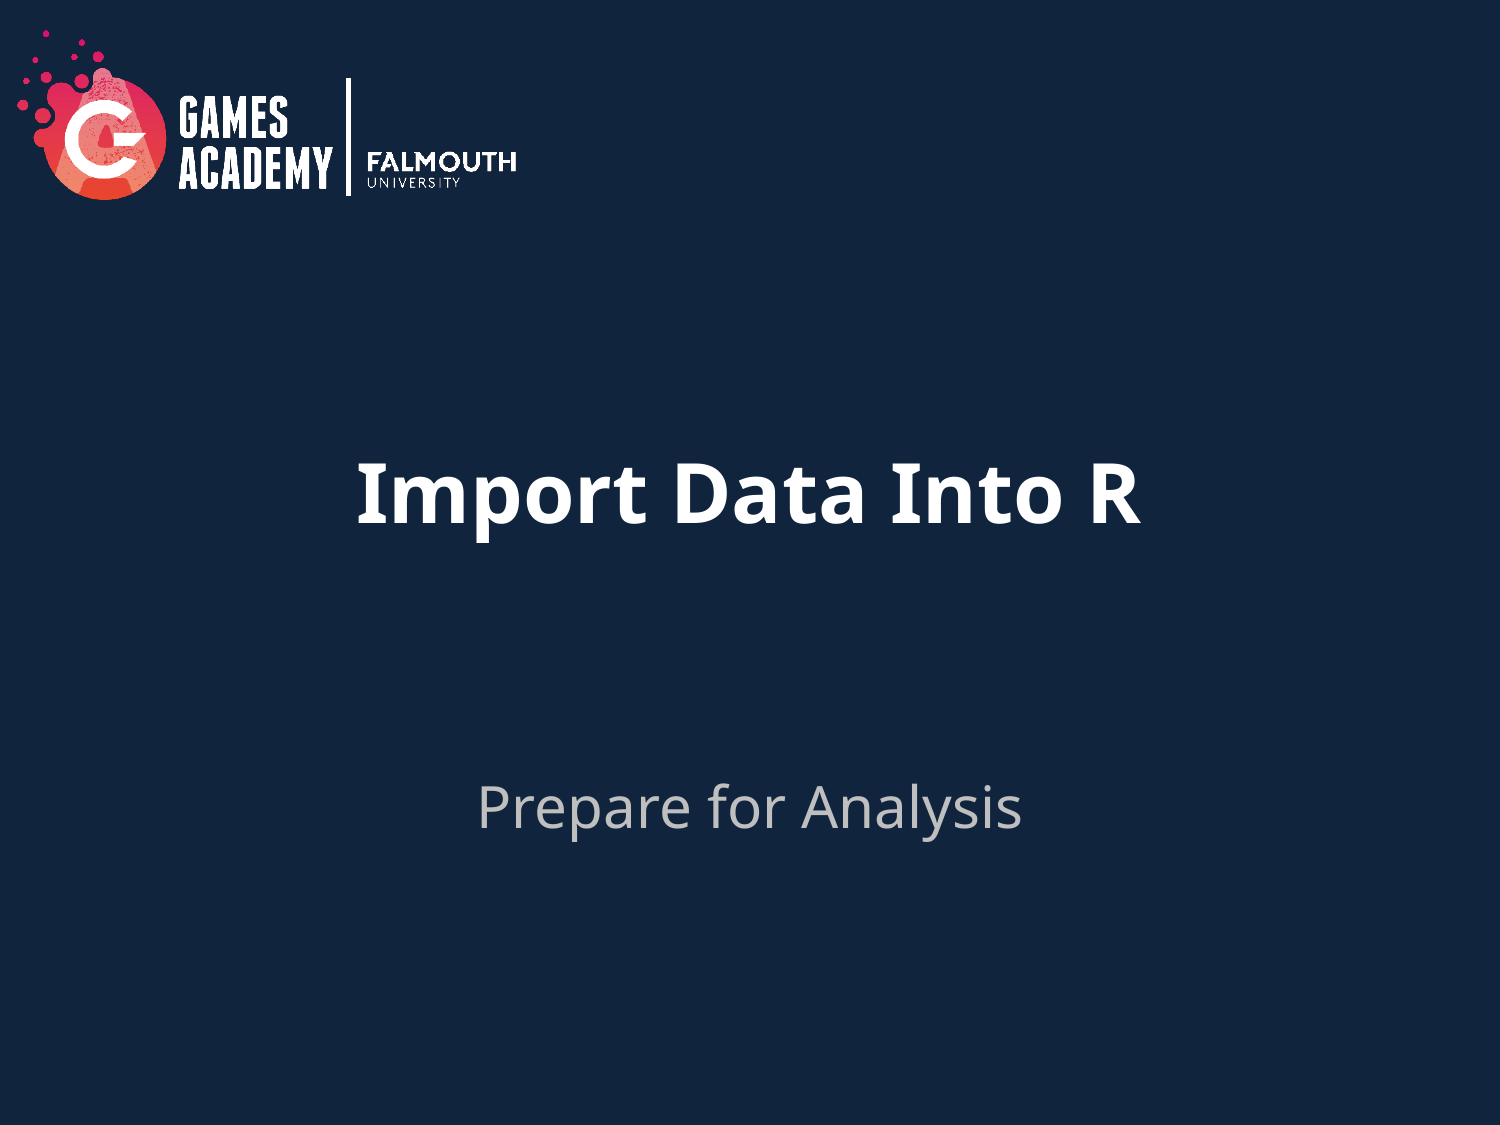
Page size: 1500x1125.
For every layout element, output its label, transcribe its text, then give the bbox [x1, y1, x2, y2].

subtitle Prepare for Analysis [225, 763, 1275, 878]
picture [17, 30, 333, 200]
picture [361, 148, 519, 193]
title Import Data Into R [112, 432, 1388, 634]
